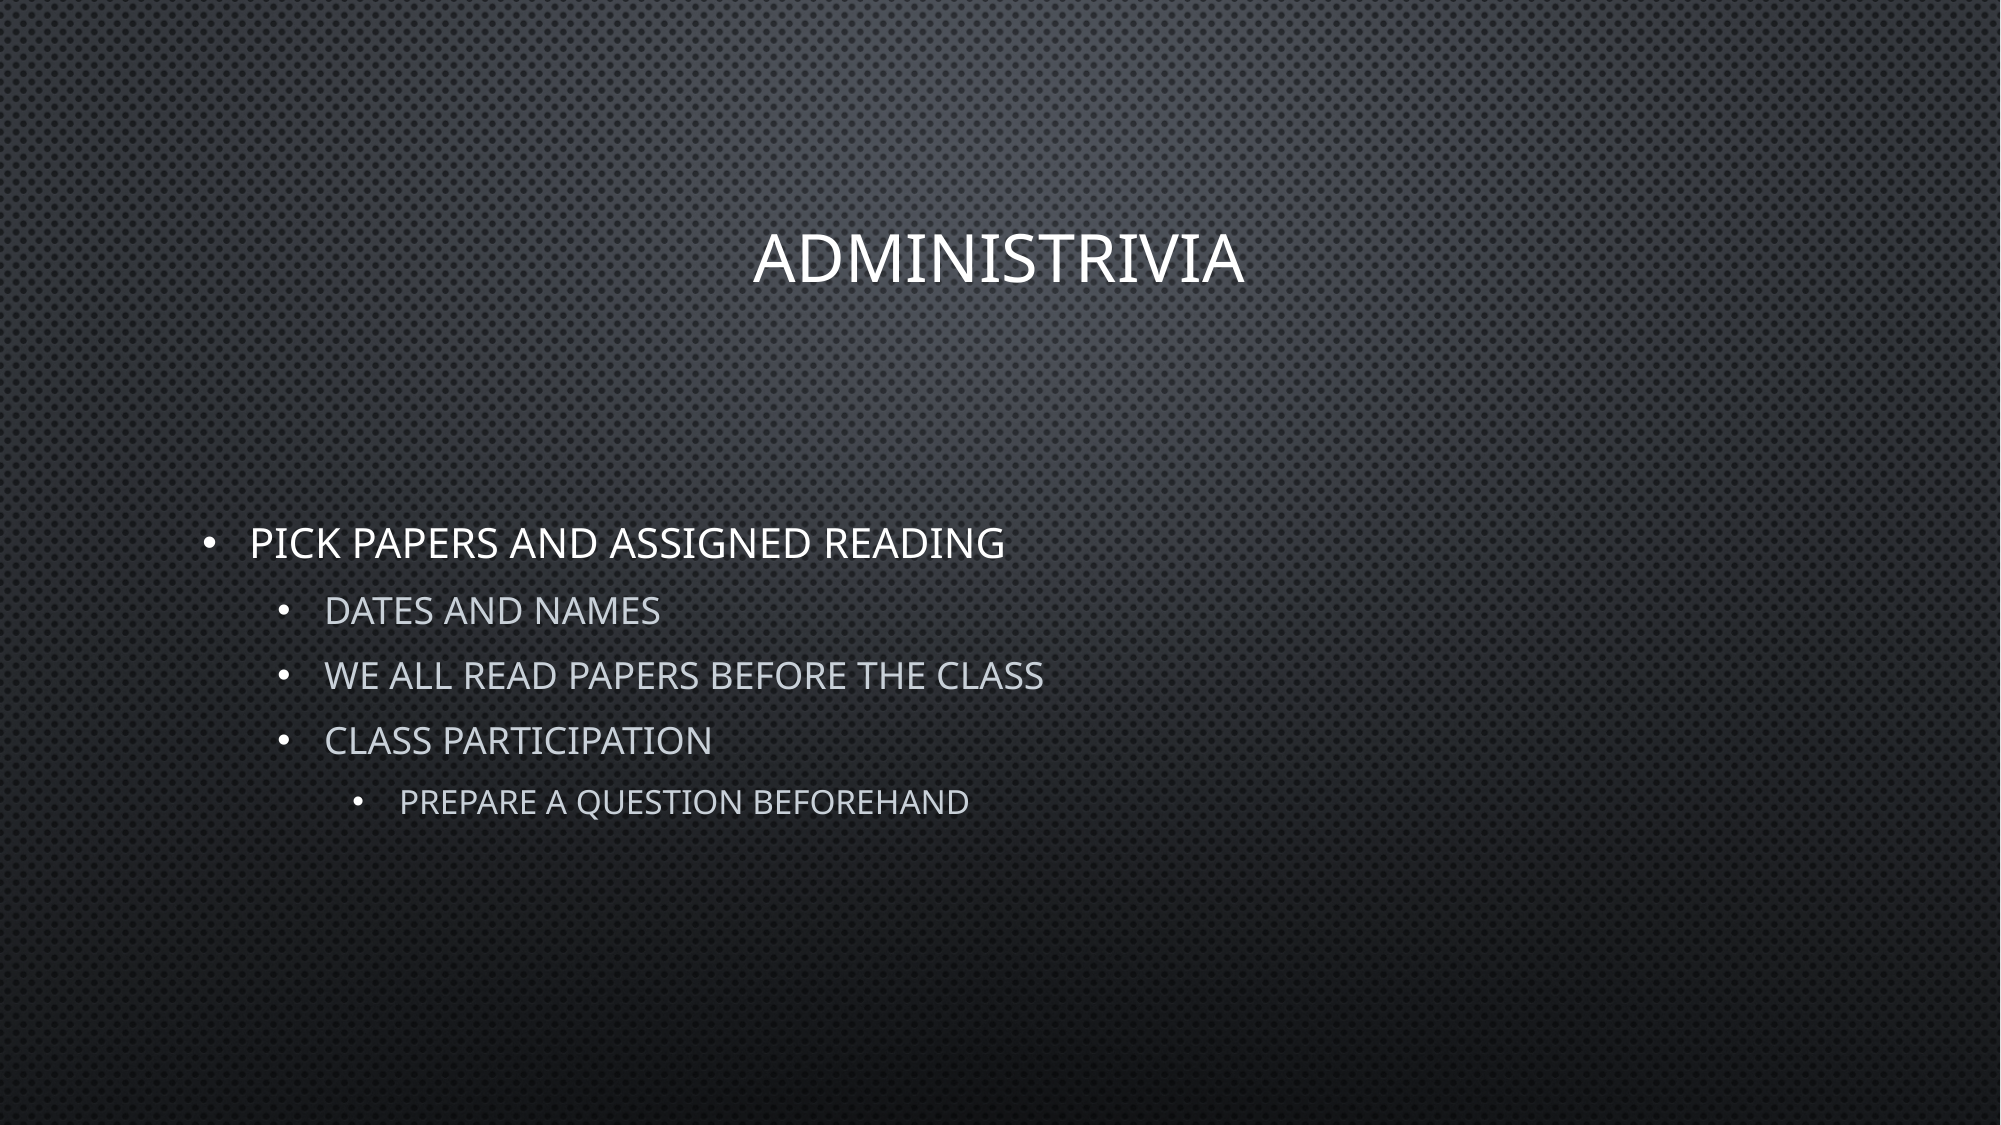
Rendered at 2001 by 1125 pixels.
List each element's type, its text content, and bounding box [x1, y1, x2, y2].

list PICK PAPERS AND ASSIGNED READING Dates and names We all read papers before the class Class participation Prepare a question beforehand [187, 412, 1813, 925]
title administrivia [187, 99, 1813, 412]
